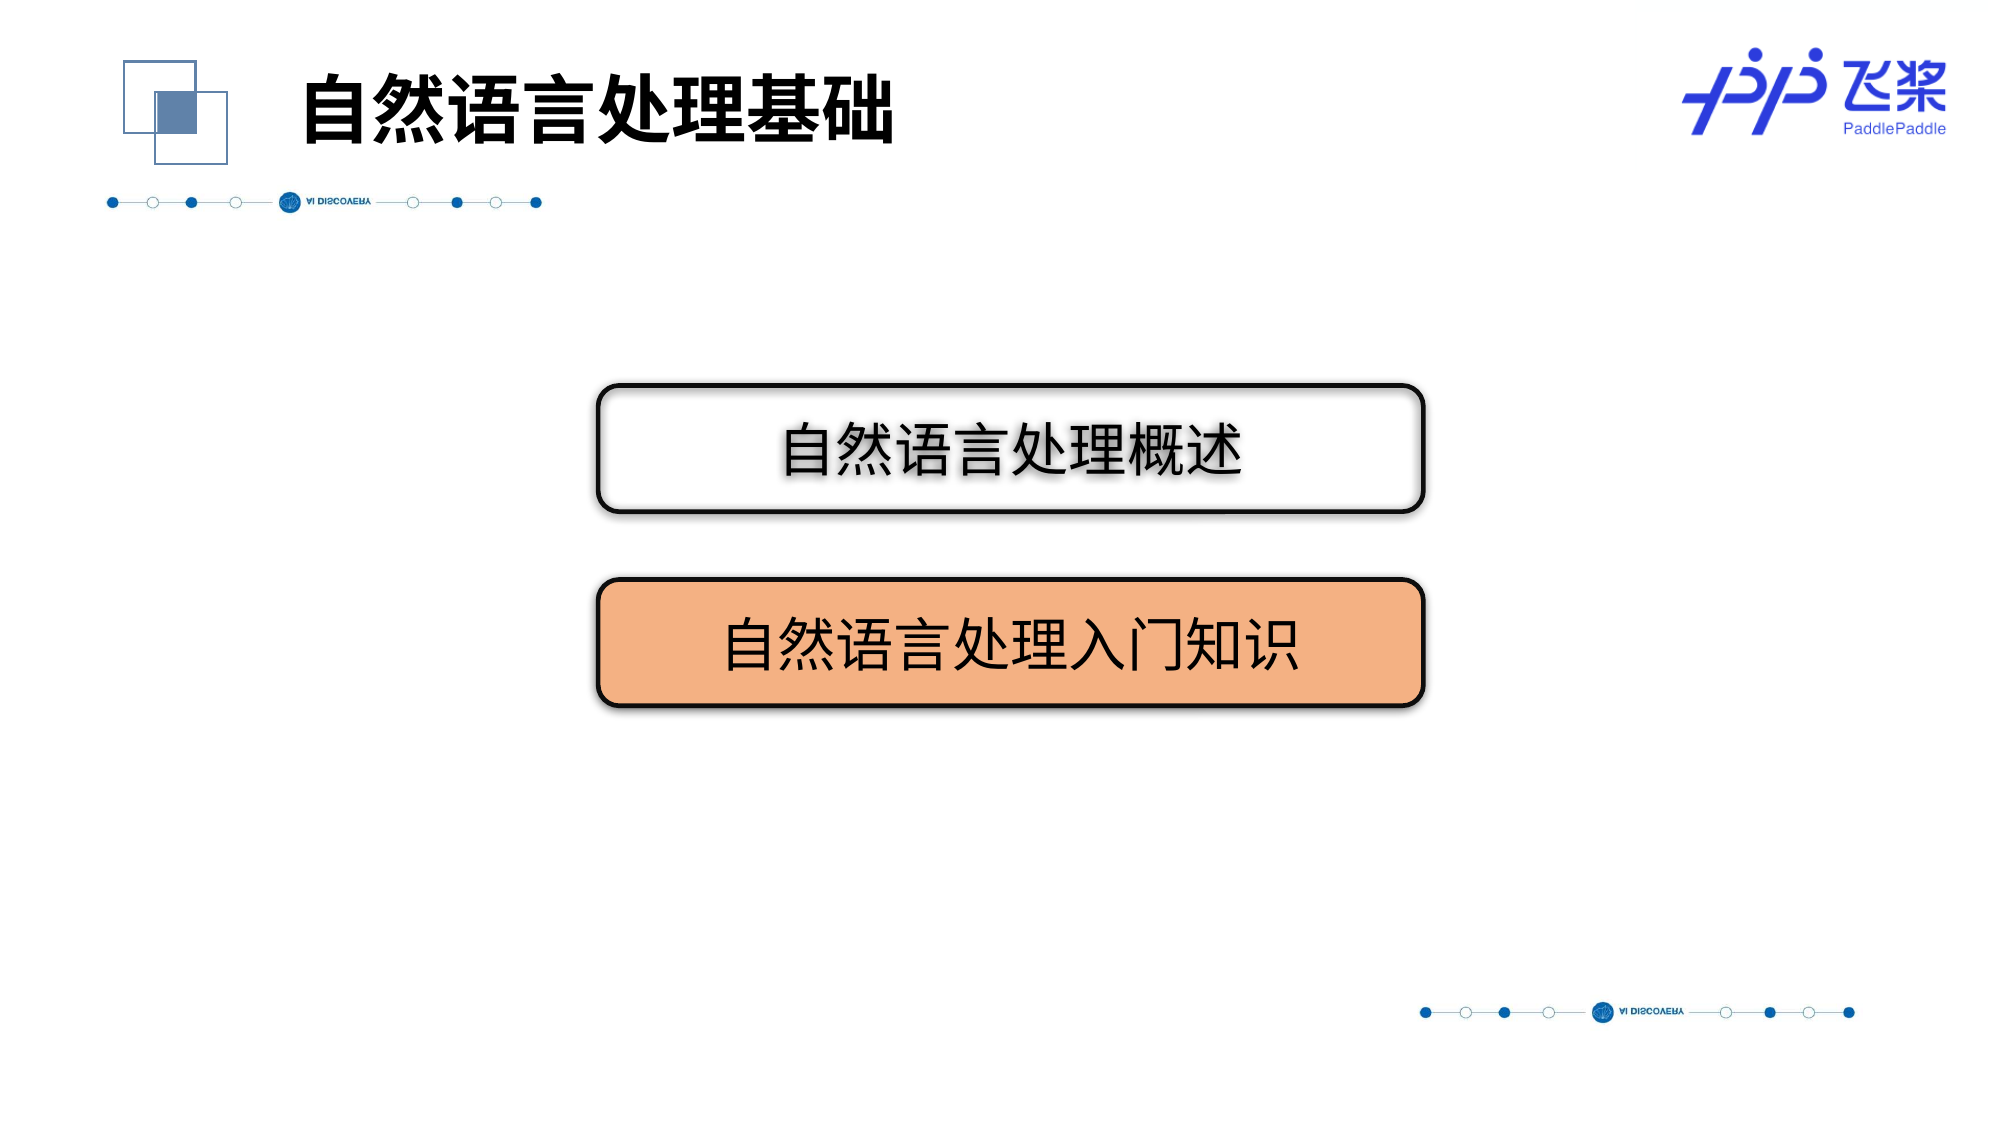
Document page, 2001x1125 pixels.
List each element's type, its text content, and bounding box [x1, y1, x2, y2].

picture [95, 180, 550, 229]
text_box 自然语言处理概述 [598, 385, 1424, 512]
picture [1408, 990, 1863, 1039]
text_box 自然语言处理入门知识 [598, 579, 1424, 706]
text_box 自然语言处理基础 [281, 55, 968, 160]
picture [1635, 0, 1988, 173]
